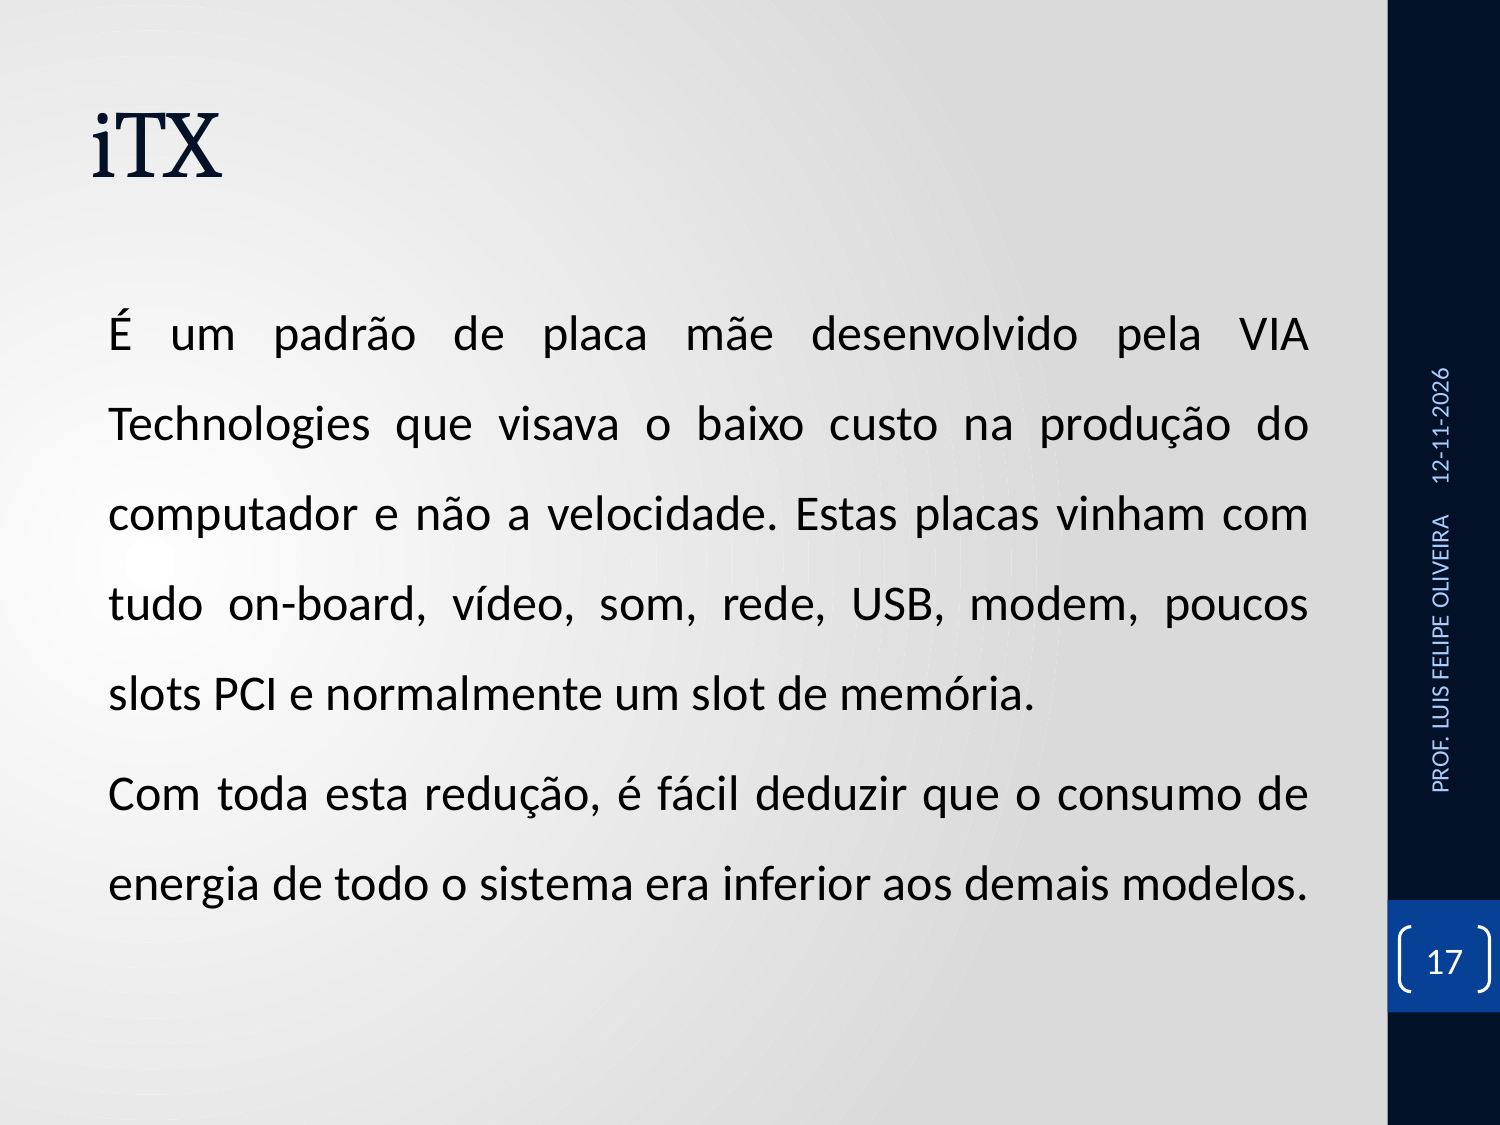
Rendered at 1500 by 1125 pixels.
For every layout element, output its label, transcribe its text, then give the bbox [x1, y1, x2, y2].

slide_number 17 [1397, 925, 1492, 994]
footer PROF. LUIS FELIPE OLIVEIRA [1408, 500, 1469, 889]
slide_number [1408, 100, 1469, 500]
list É um padrão de placa mãe desenvolvido pela VIA Technologies que visava o baixo custo na produção do computador e não a velocidade. Estas placas vinham com tudo on-board, vídeo, som, rede, USB, modem, poucos slots PCI e normalmente um slot de memória. Com toda esta redução, é fácil deduzir que o consumo de energia de todo o sistema era inferior aos demais modelos. [75, 262, 1325, 1050]
title iTX [75, 45, 1325, 233]
